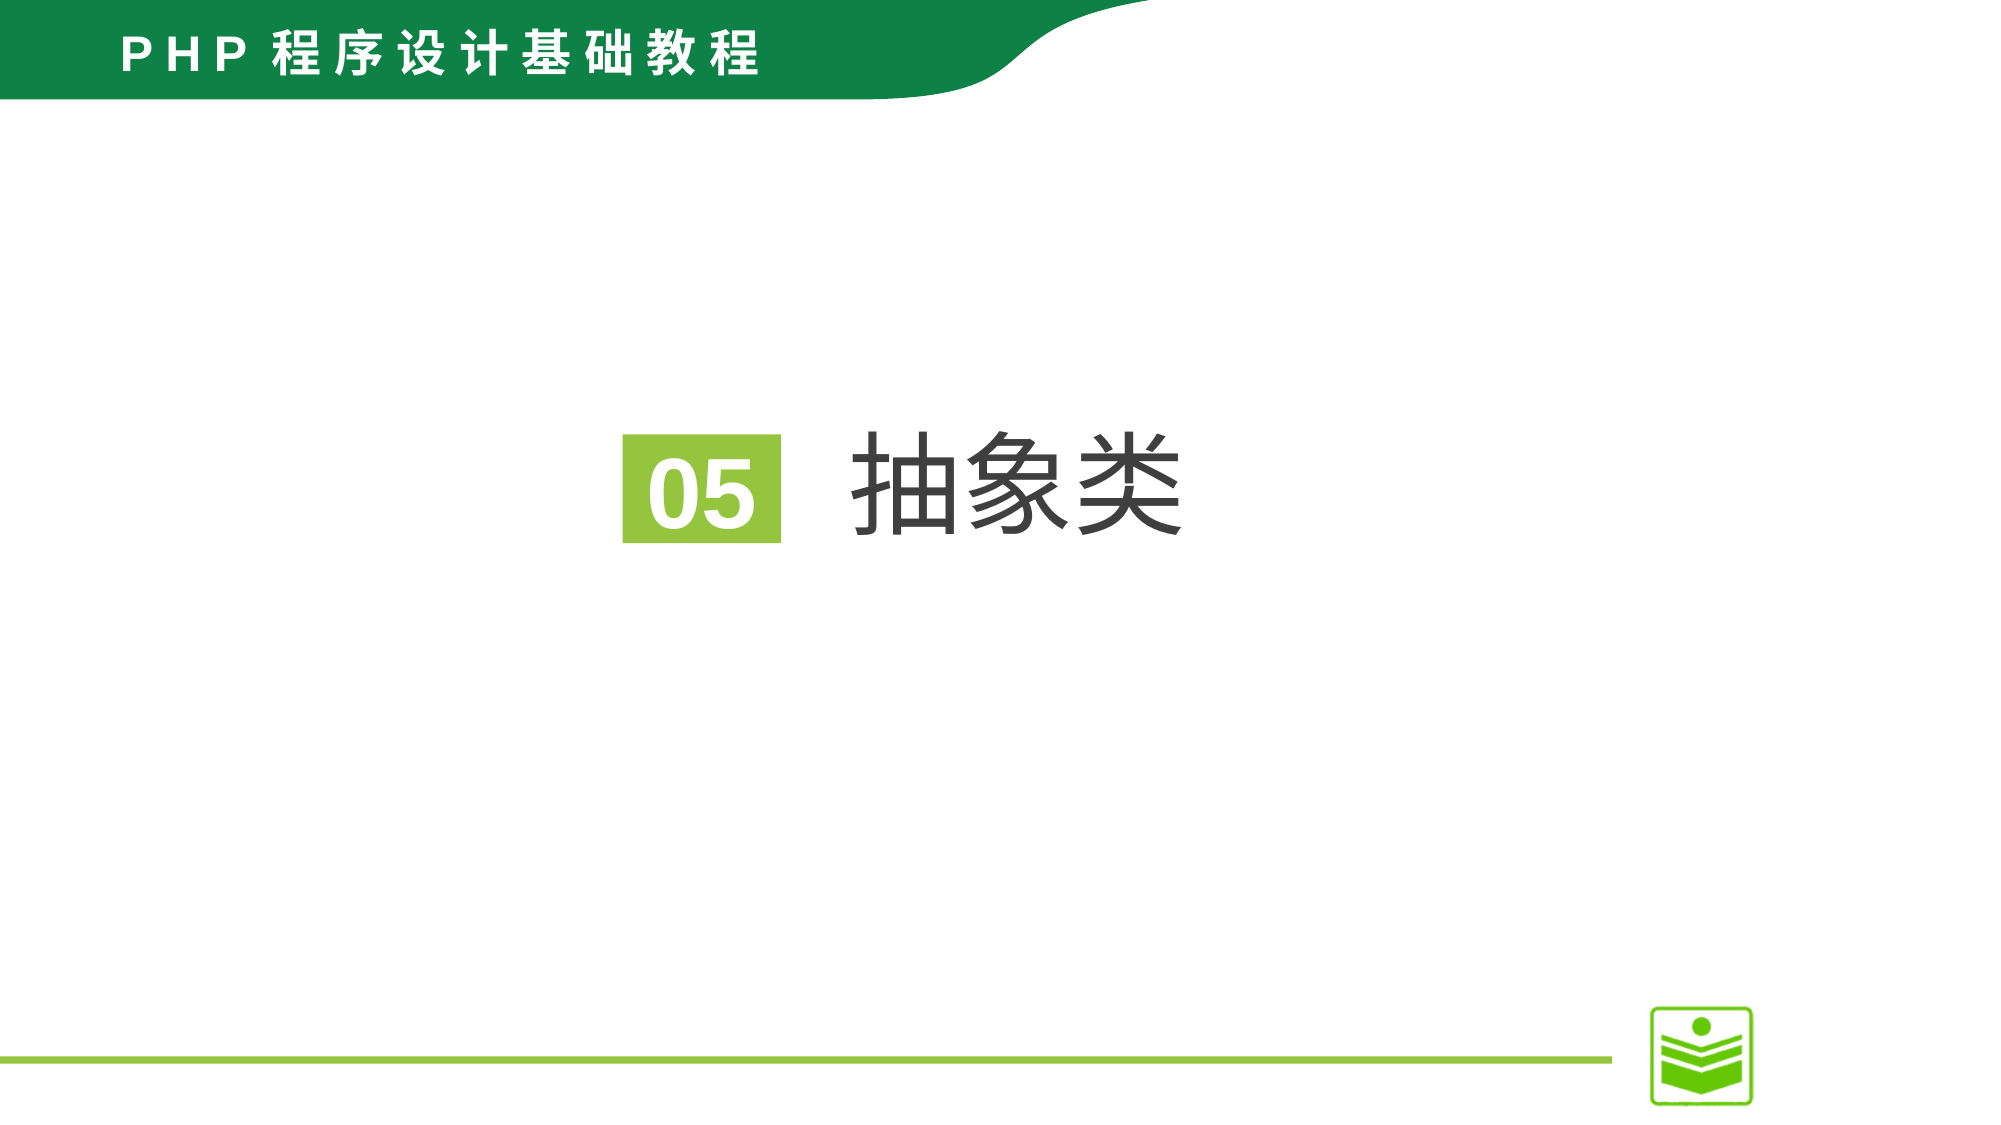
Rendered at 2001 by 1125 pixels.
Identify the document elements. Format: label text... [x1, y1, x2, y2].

text_box [0, 0, 1150, 100]
picture [1650, 1006, 1754, 1107]
text_box PHP程序设计基础教程 [105, 13, 775, 89]
text_box 05 [622, 434, 782, 544]
text_box 抽象类 [833, 406, 1202, 557]
text_box [0, 1056, 1613, 1064]
